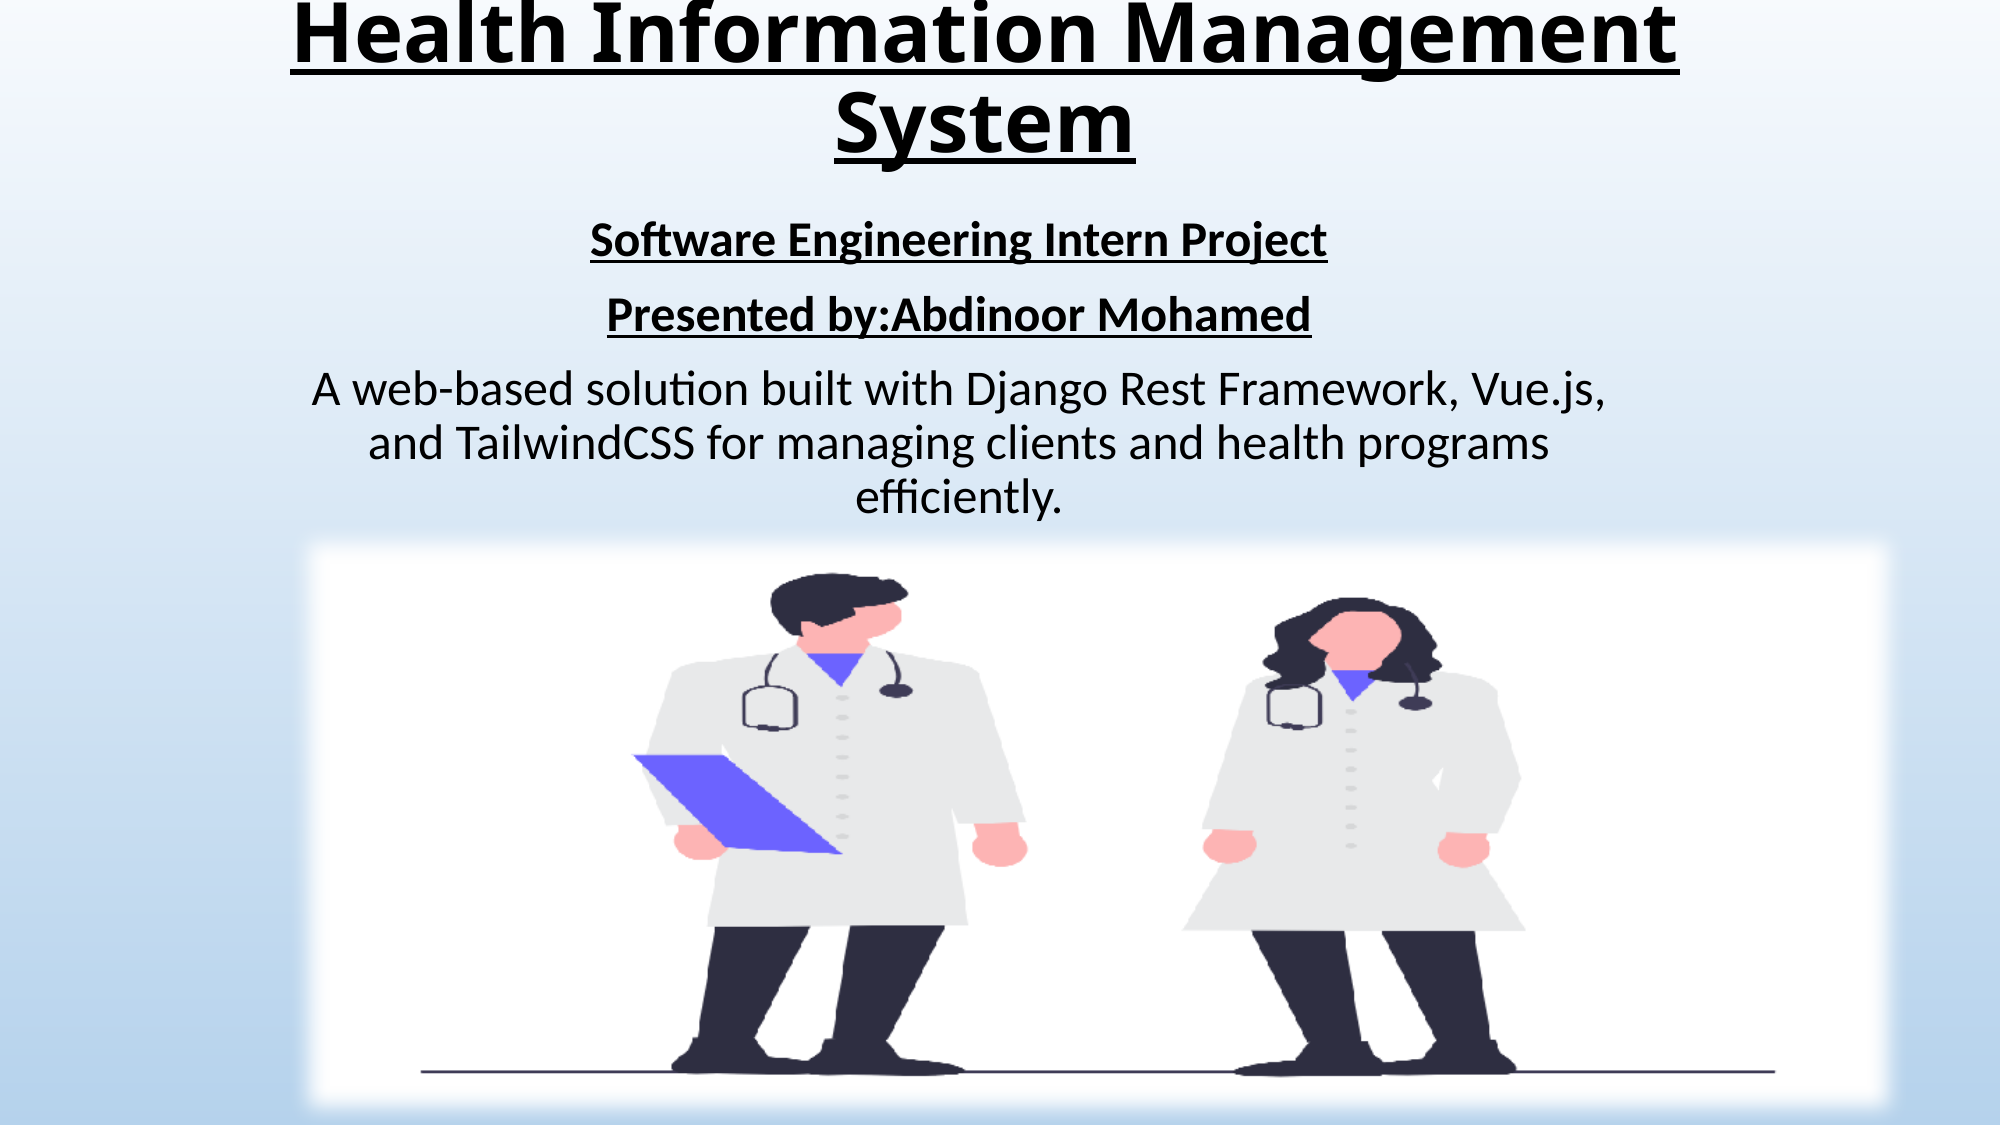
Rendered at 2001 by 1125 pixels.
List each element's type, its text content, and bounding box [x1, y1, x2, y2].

subtitle Software Engineering Intern Project Presented by:Abdinoor Mohamed A web-based solution built with Django Rest Framework, Vue.js, and TailwindCSS for managing clients and health programs efficiently. [290, 205, 1628, 265]
picture [290, 524, 1906, 1125]
title Health Information Management System [187, 0, 1784, 178]
